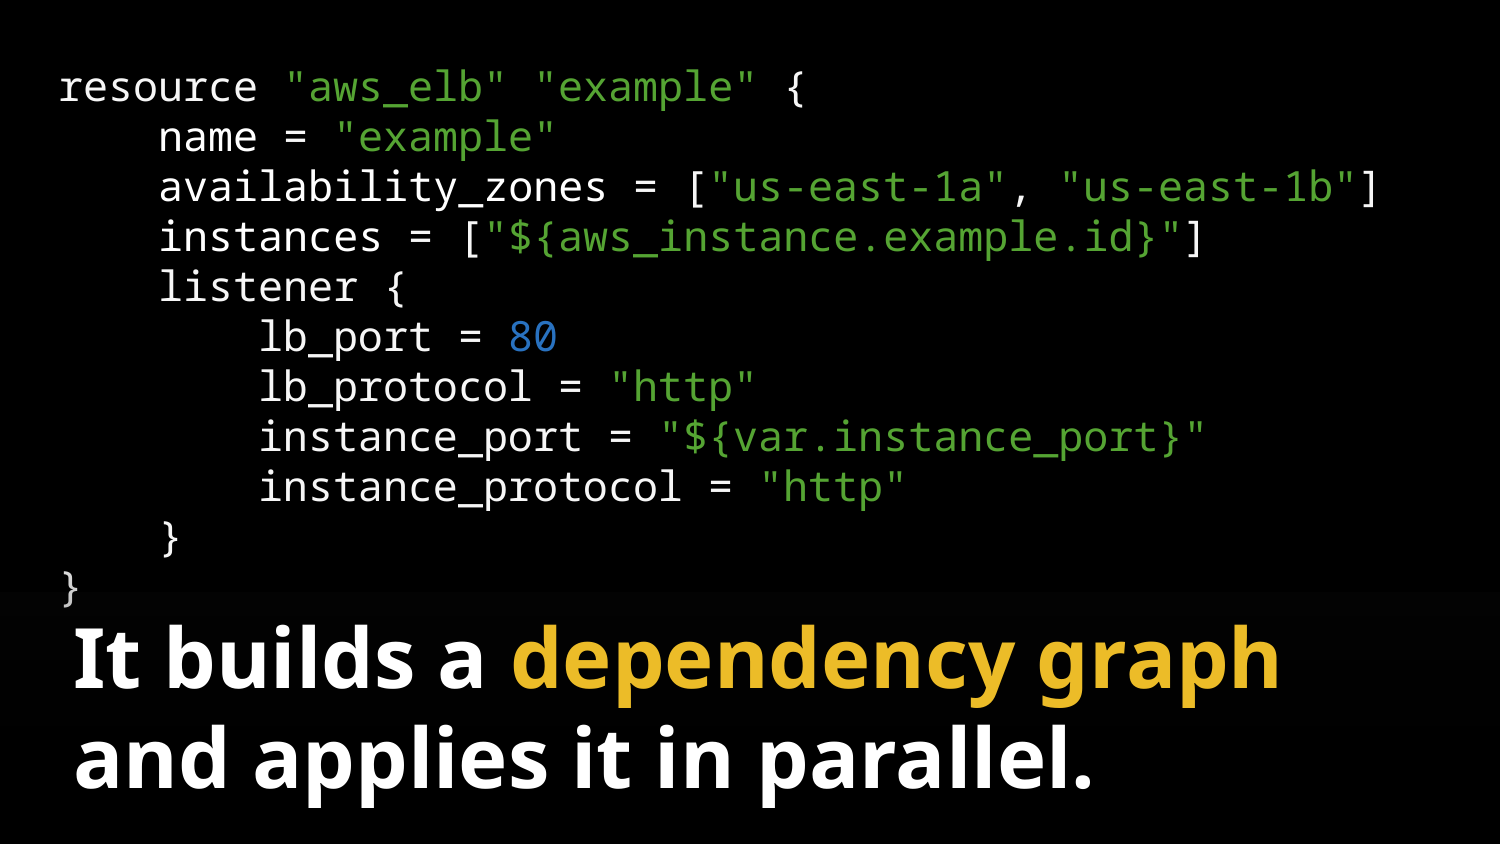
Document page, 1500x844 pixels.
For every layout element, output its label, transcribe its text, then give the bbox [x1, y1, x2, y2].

text_box resource "aws_elb" "example" { name = "example" availability_zones = ["us-east-1a", "us-east-1b"] instances = ["${aws_instance.example.id}"] listener { lb_port = 80 lb_protocol = "http" instance_port = "${var.instance_port}" instance_protocol = "http" } } [0, 0, 1500, 567]
text_box It builds a dependency graph and applies it in parallel. [0, 567, 1500, 844]
